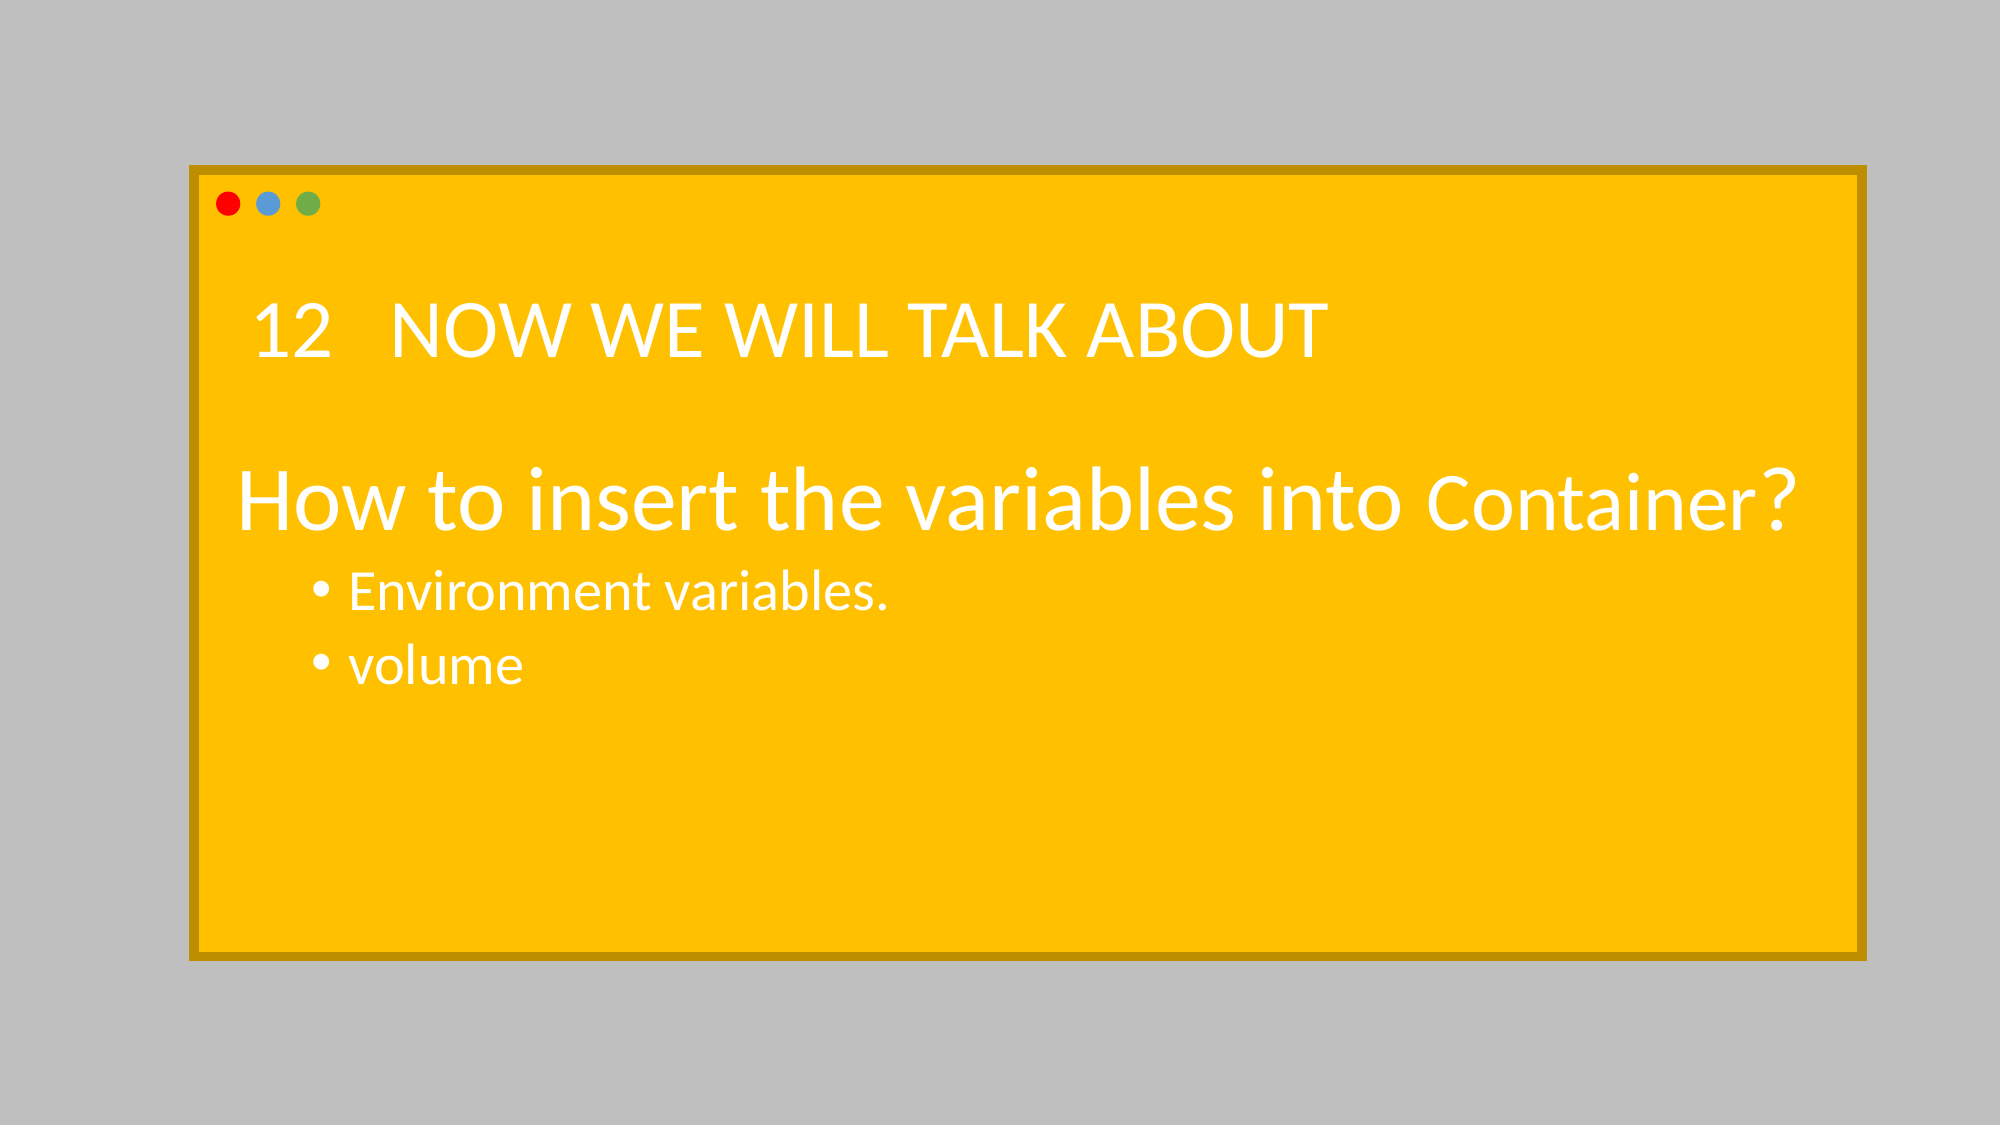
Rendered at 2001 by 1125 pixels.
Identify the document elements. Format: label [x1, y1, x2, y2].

text_box [193, 170, 1863, 957]
